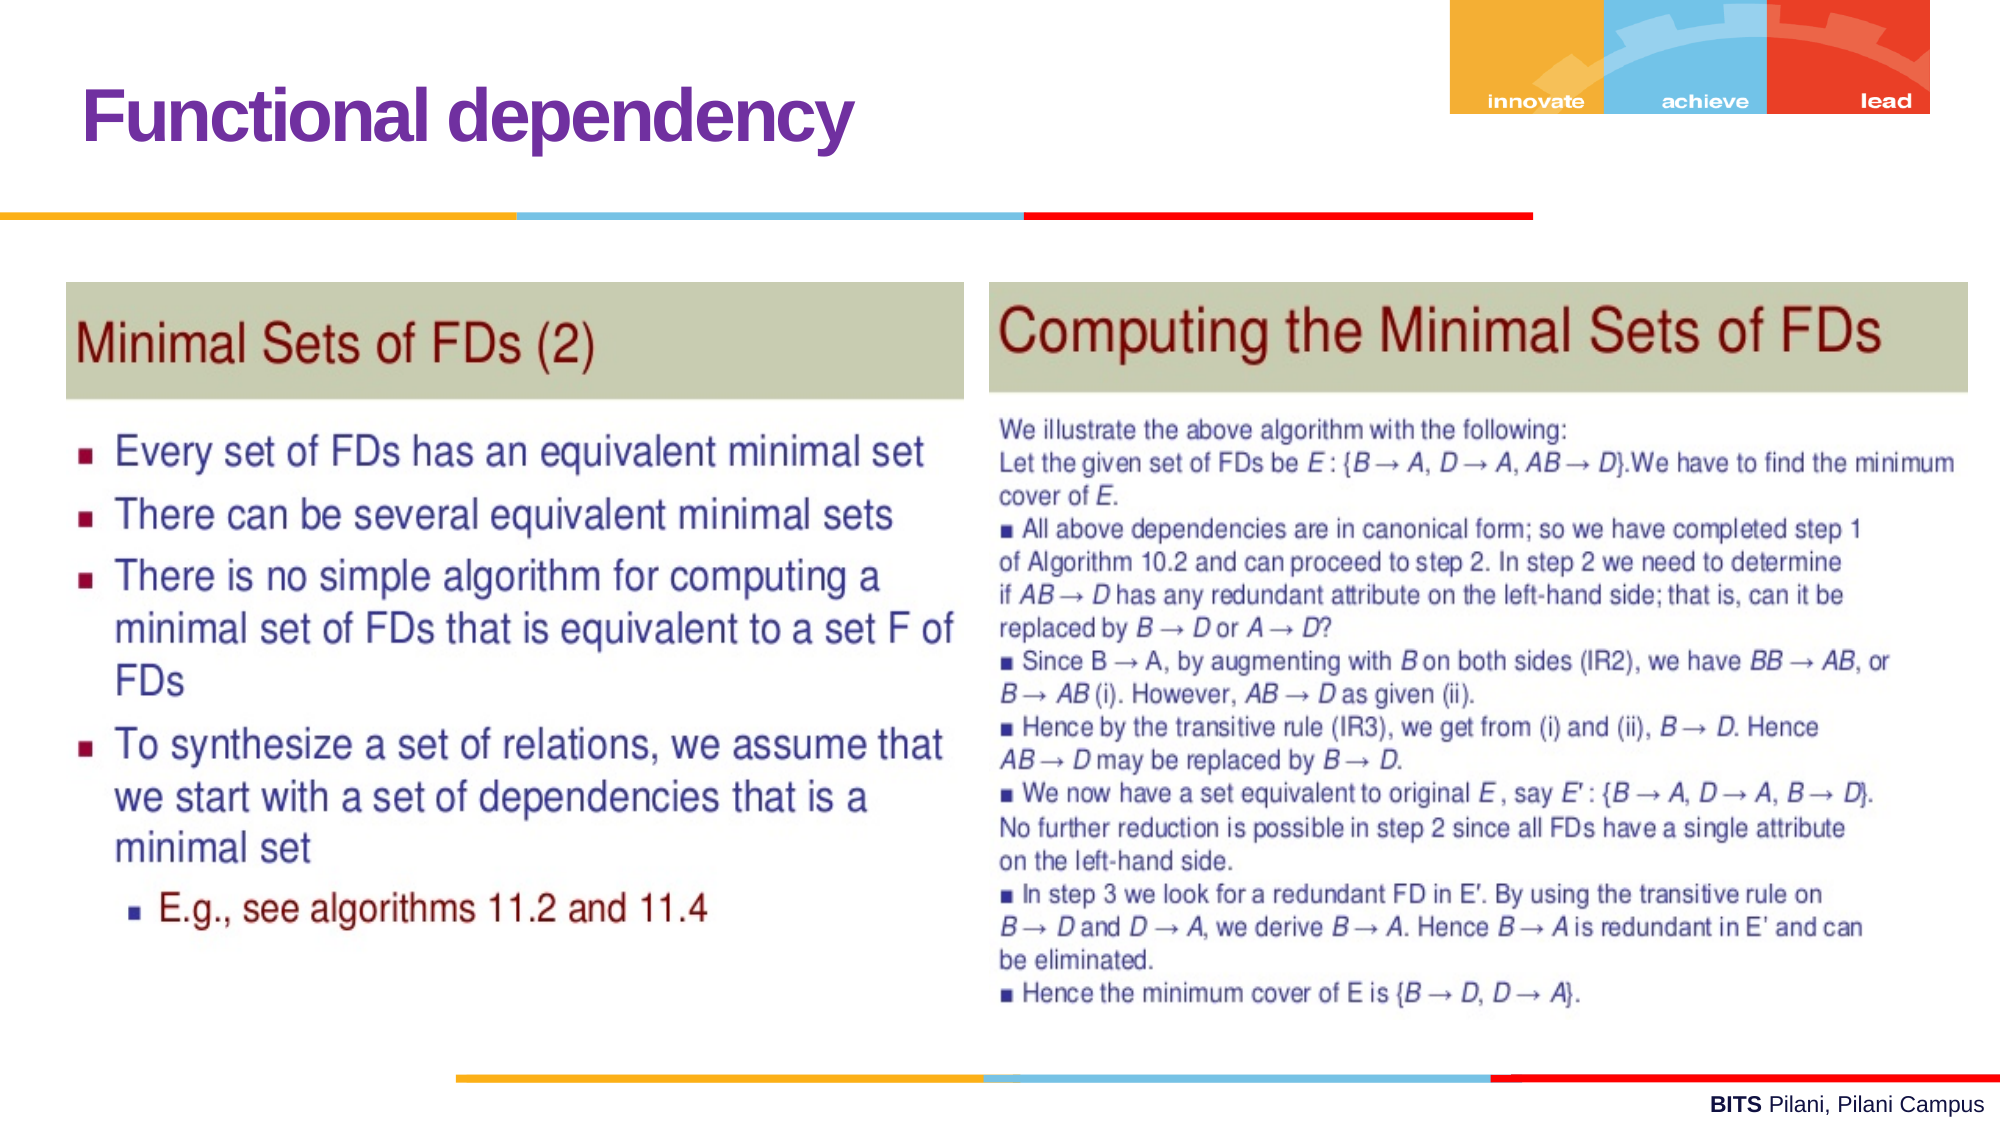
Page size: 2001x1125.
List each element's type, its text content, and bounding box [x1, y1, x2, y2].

picture [1449, 0, 1930, 114]
list Functional dependency [66, 24, 1450, 213]
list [66, 282, 964, 957]
picture [989, 282, 1968, 1020]
